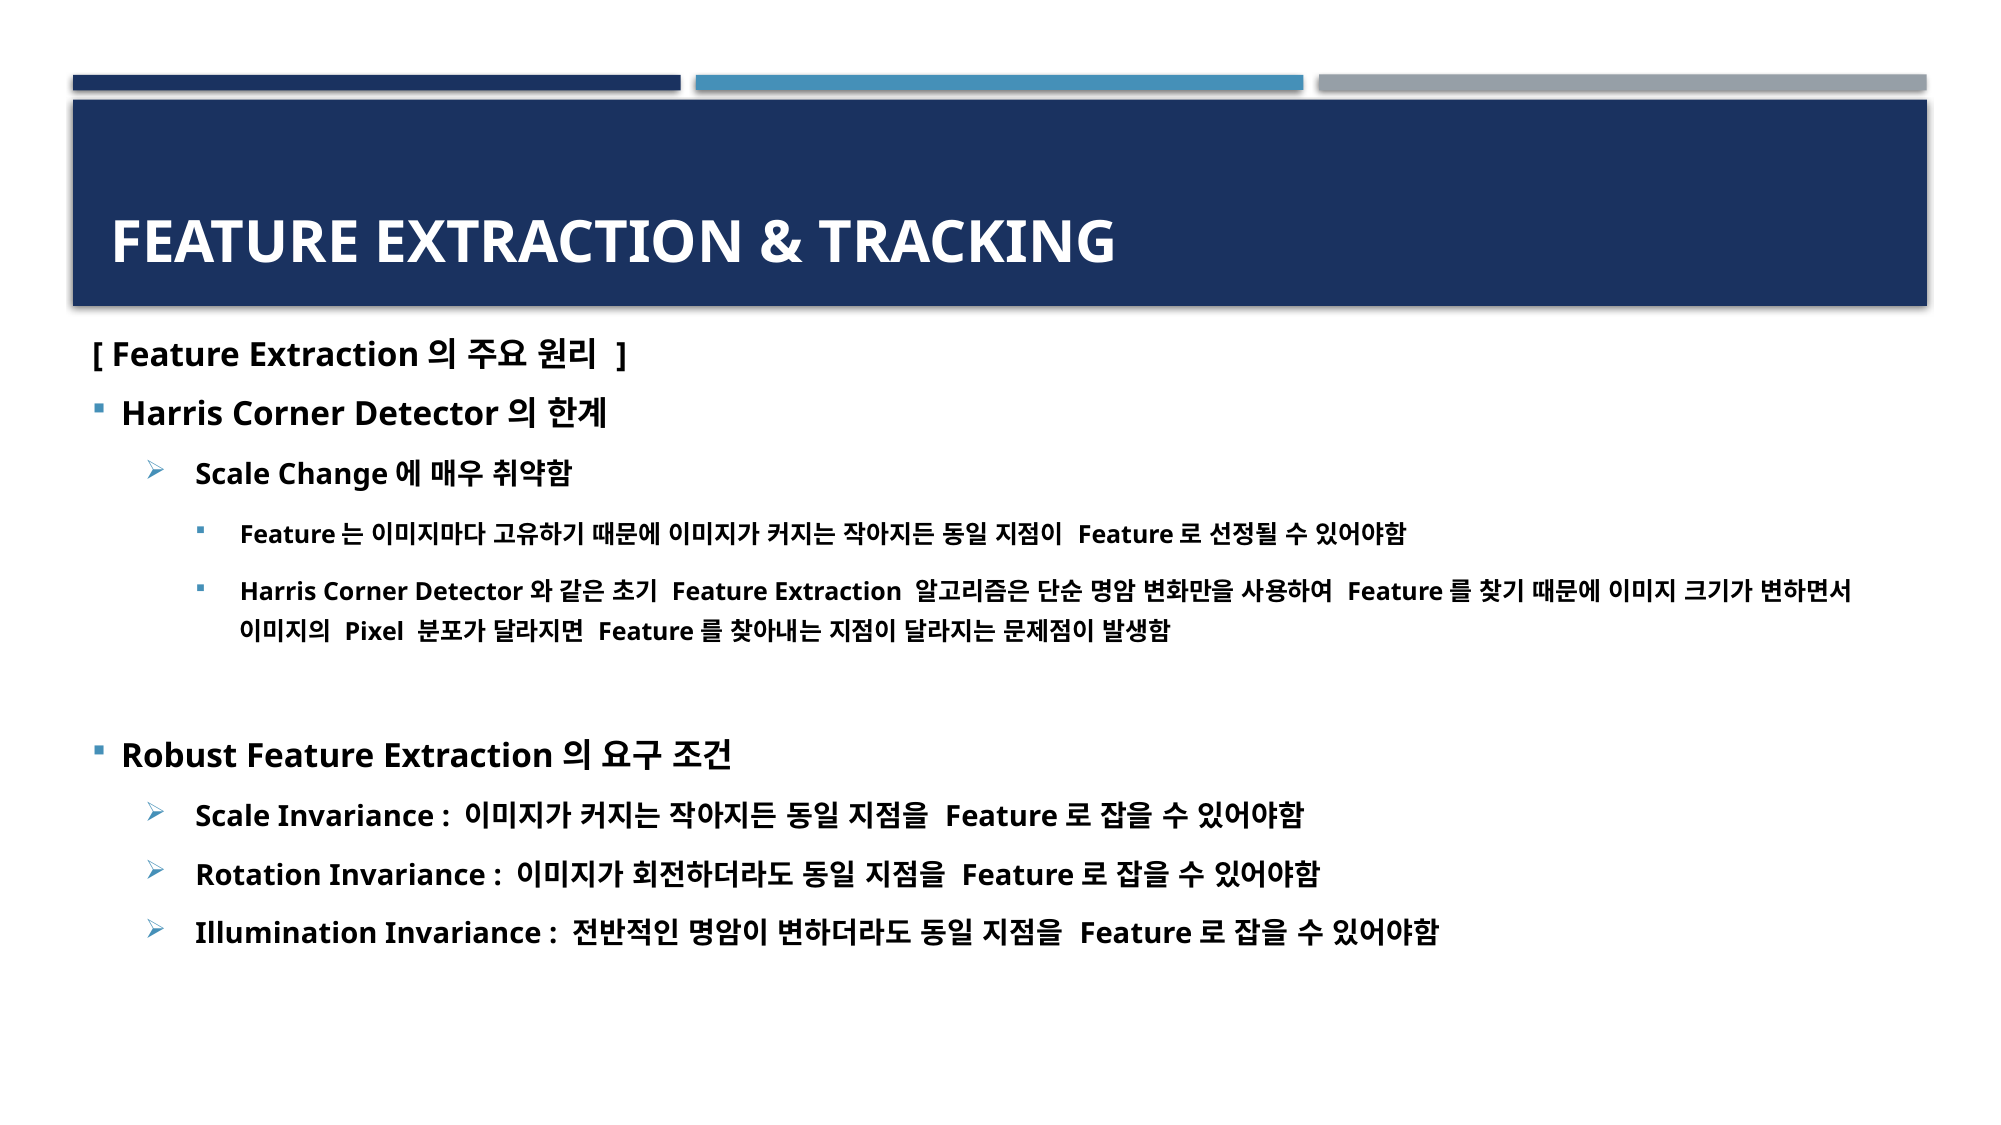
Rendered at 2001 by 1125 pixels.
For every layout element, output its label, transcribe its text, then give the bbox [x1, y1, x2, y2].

list [ Feature Extraction의 주요 원리 ] Harris Corner Detector의 한계 Scale Change에 매우 취약함 Feature는 이미지마다 고유하기 때문에 이미지가 커지는 작아지든 동일 지점이 Feature로 선정될 수 있어야함 Harris Corner Detector와 같은 초기 Feature Extraction 알고리즘은 단순 명암 변화만을 사용하여 Feature를 찾기 때문에 이미지 크기가 변하면서 이미지의 Pixel 분포가 달라지면 Feature를 찾아내는 지점이 달라지는 문제점이 발생함 Robust Feature Extraction의 요구 조건 Scale Invariance : 이미지가 커지는 작아지든 동일 지점을 Feature로 잡을 수 있어야함 Rotation Invariance : 이미지가 회전하더라도 동일 지점을 Feature로 잡을 수 있어야함 Illumination Invariance : 전반적인 명암이 변하더라도 동일 지점을 Feature로 잡을 수 있어야함 [77, 325, 1905, 1083]
title Feature Extraction & Tracking [95, 119, 1905, 282]
